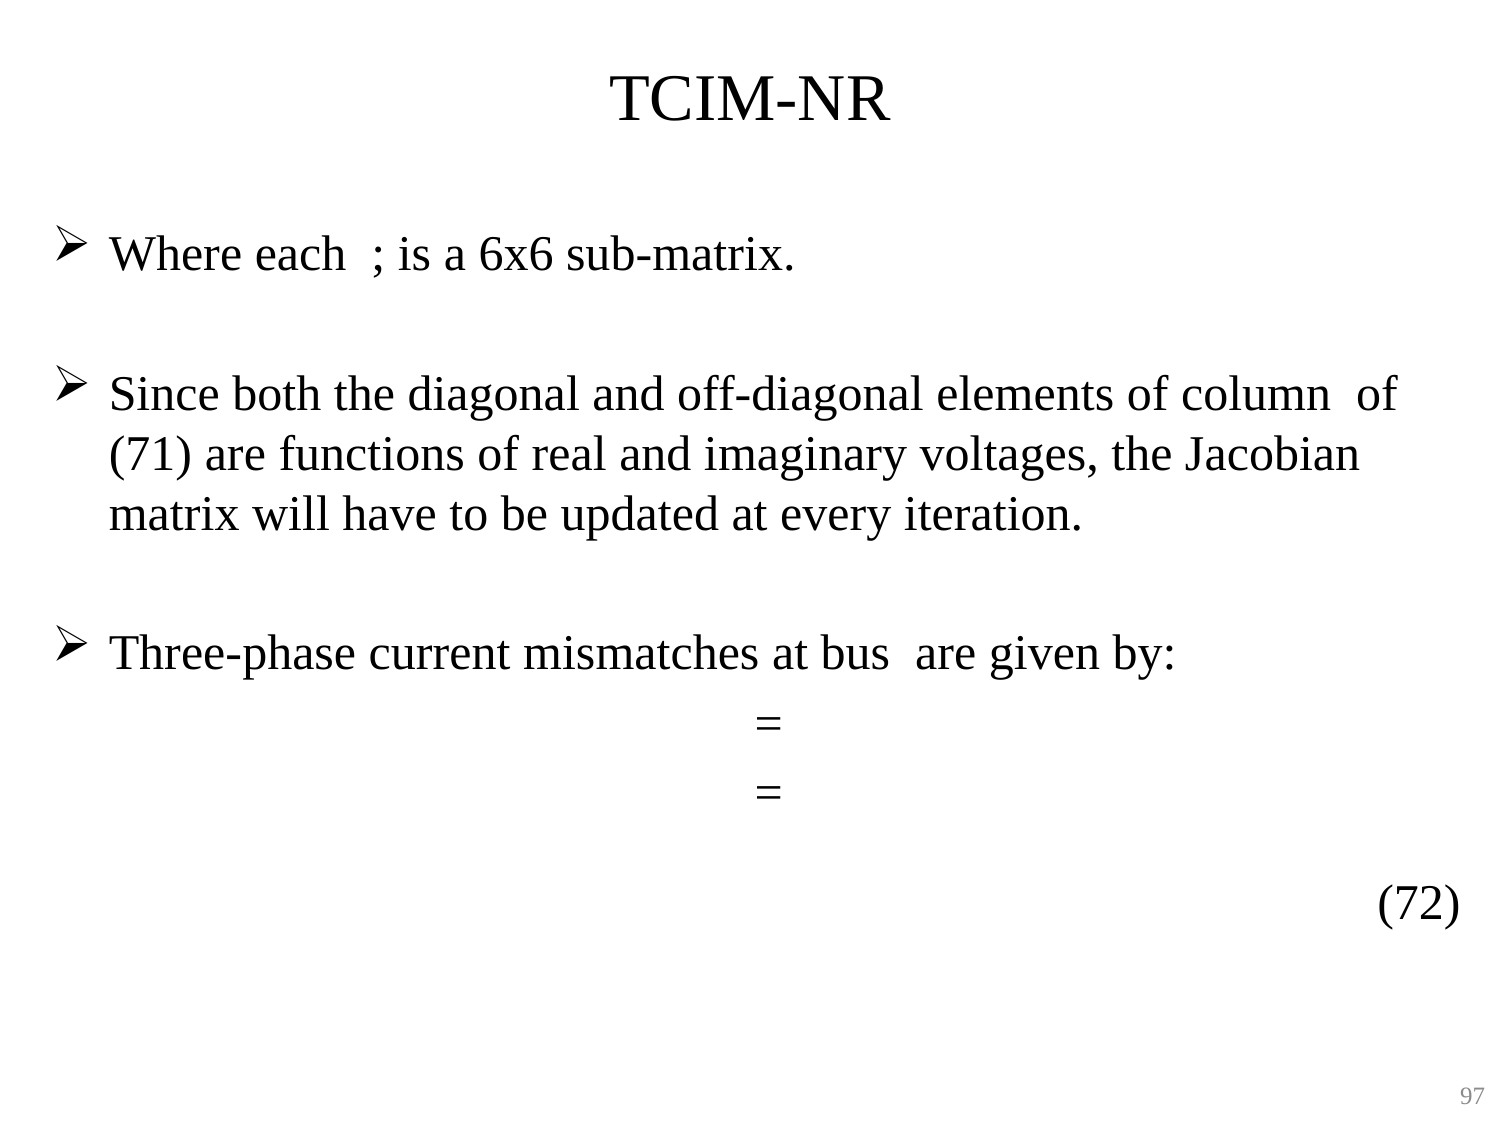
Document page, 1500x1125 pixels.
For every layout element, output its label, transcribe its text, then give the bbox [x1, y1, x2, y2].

text_box (72) [1362, 862, 1488, 938]
title TCIM-NR [75, 0, 1425, 188]
slide_number 97 [1149, 1065, 1500, 1125]
